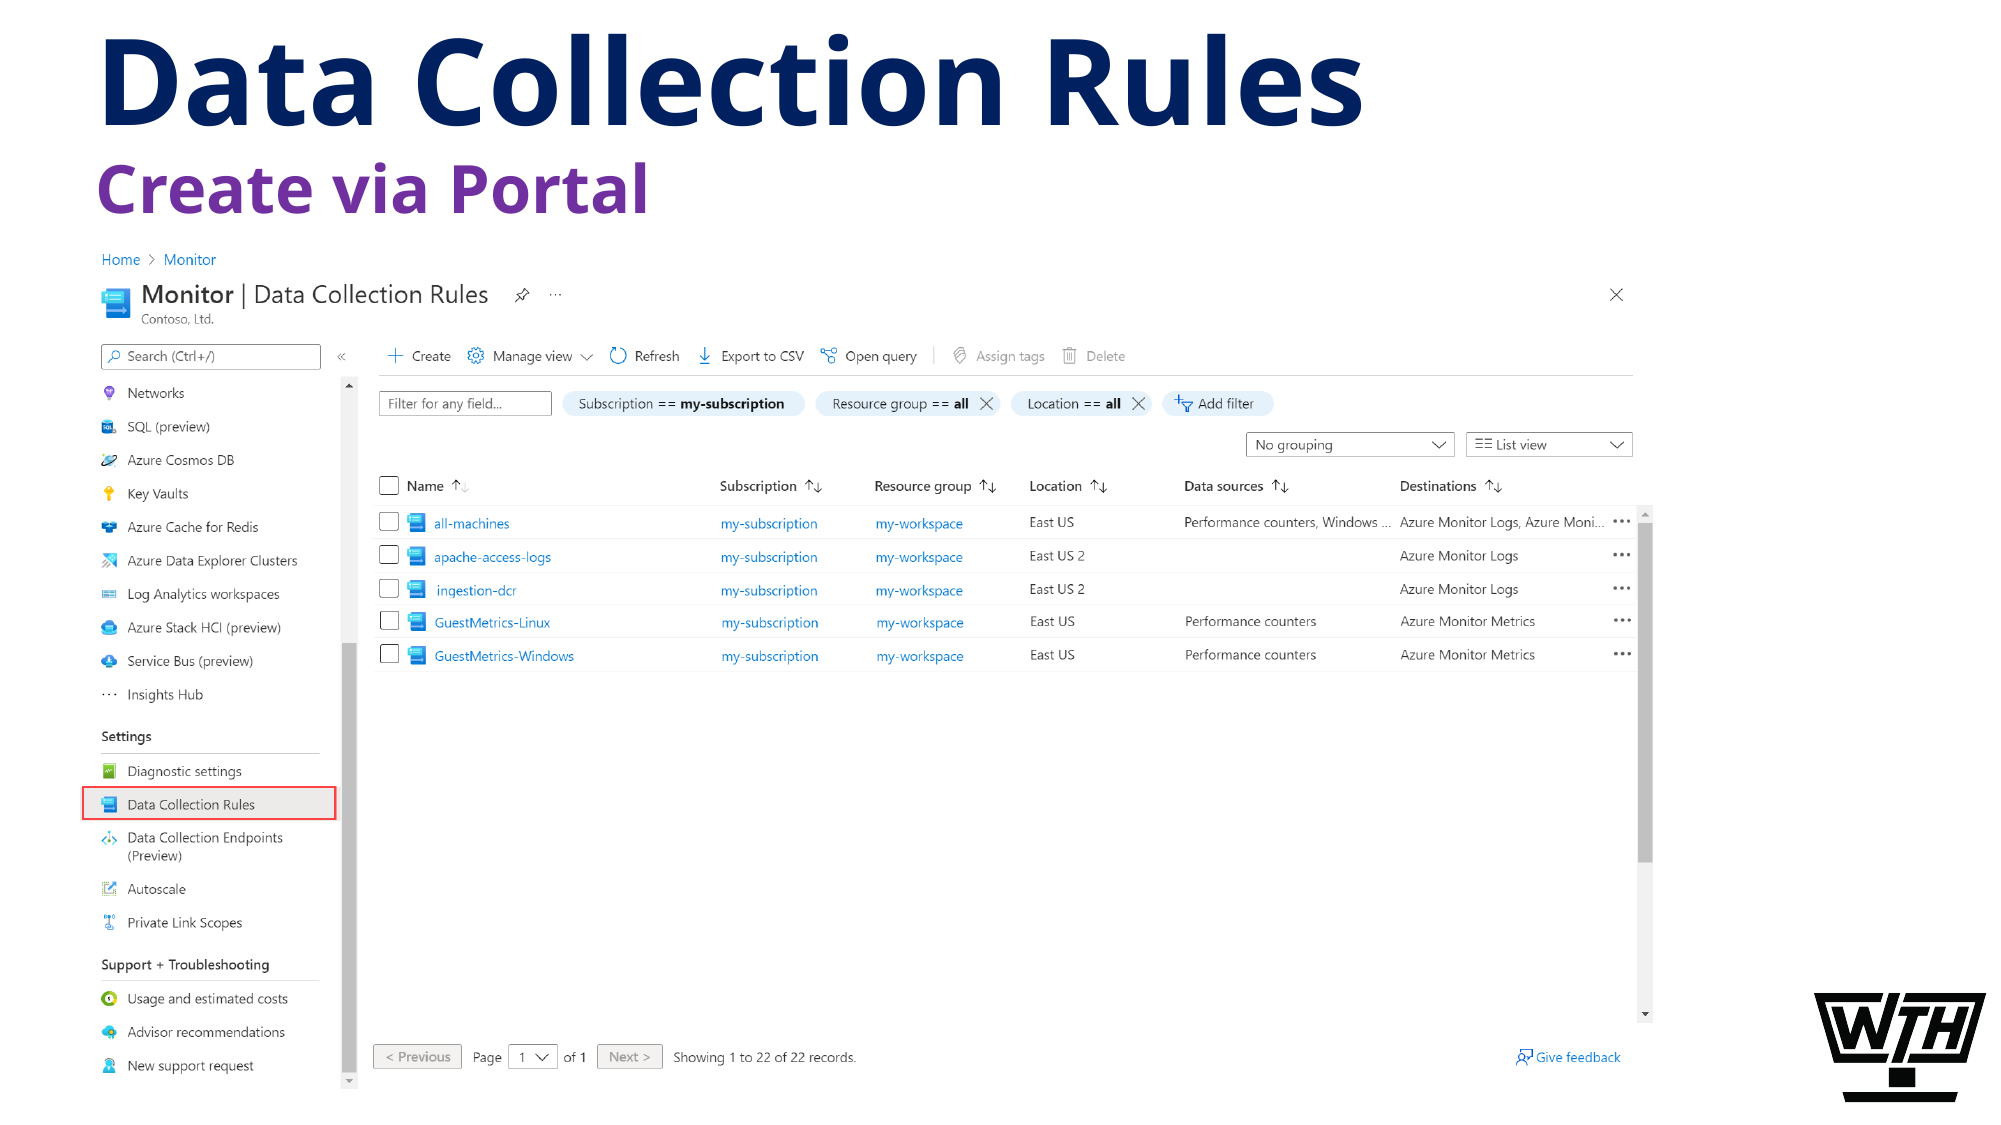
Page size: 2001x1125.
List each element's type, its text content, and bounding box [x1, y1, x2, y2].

title Data Collection Rules [80, 12, 1916, 148]
list Create via Portal [80, 148, 1917, 250]
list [79, 240, 1653, 1089]
picture [1793, 941, 2001, 1125]
